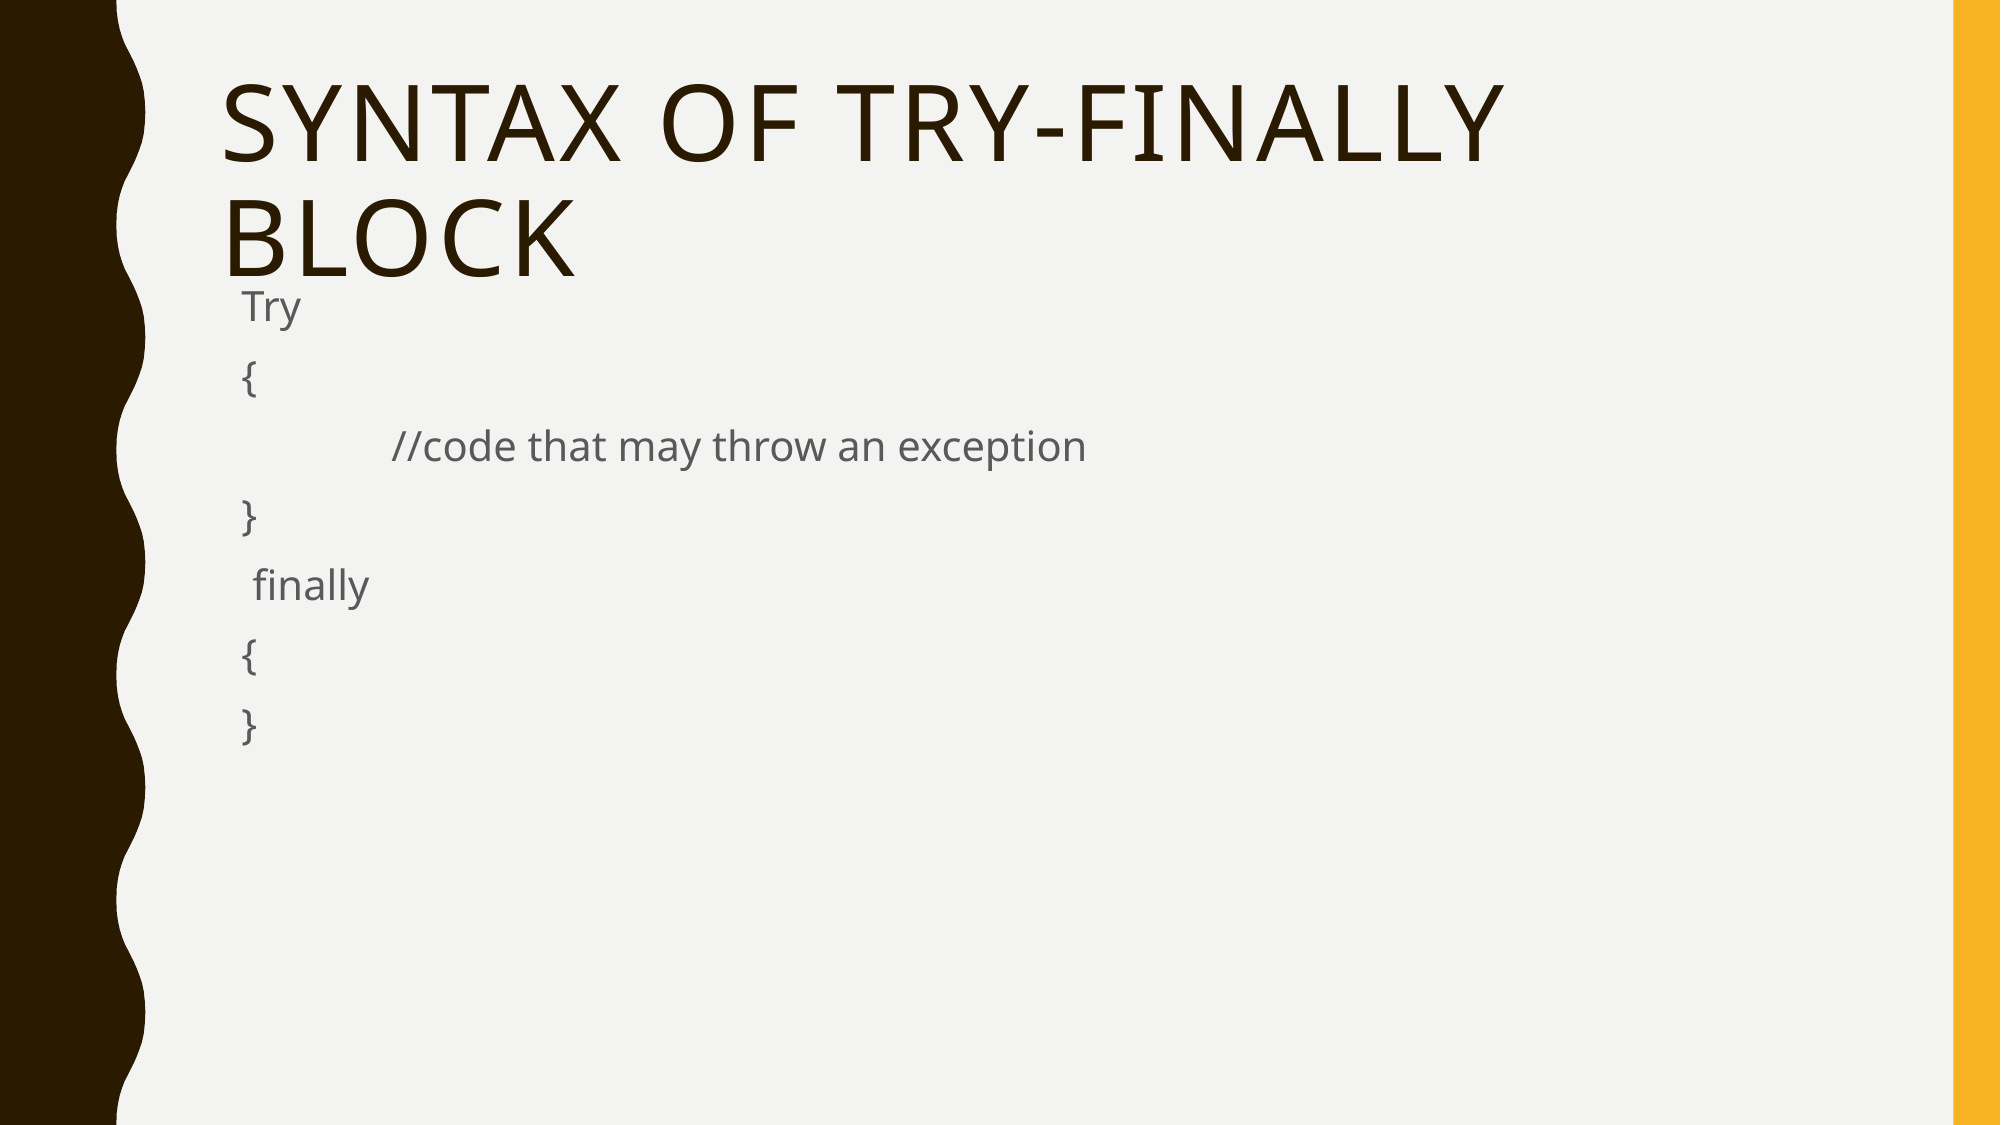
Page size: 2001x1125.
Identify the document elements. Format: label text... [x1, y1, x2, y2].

title Syntax of try-finally block [205, 62, 1875, 308]
list Try { //code that may throw an exception } finally { } [226, 267, 1897, 858]
